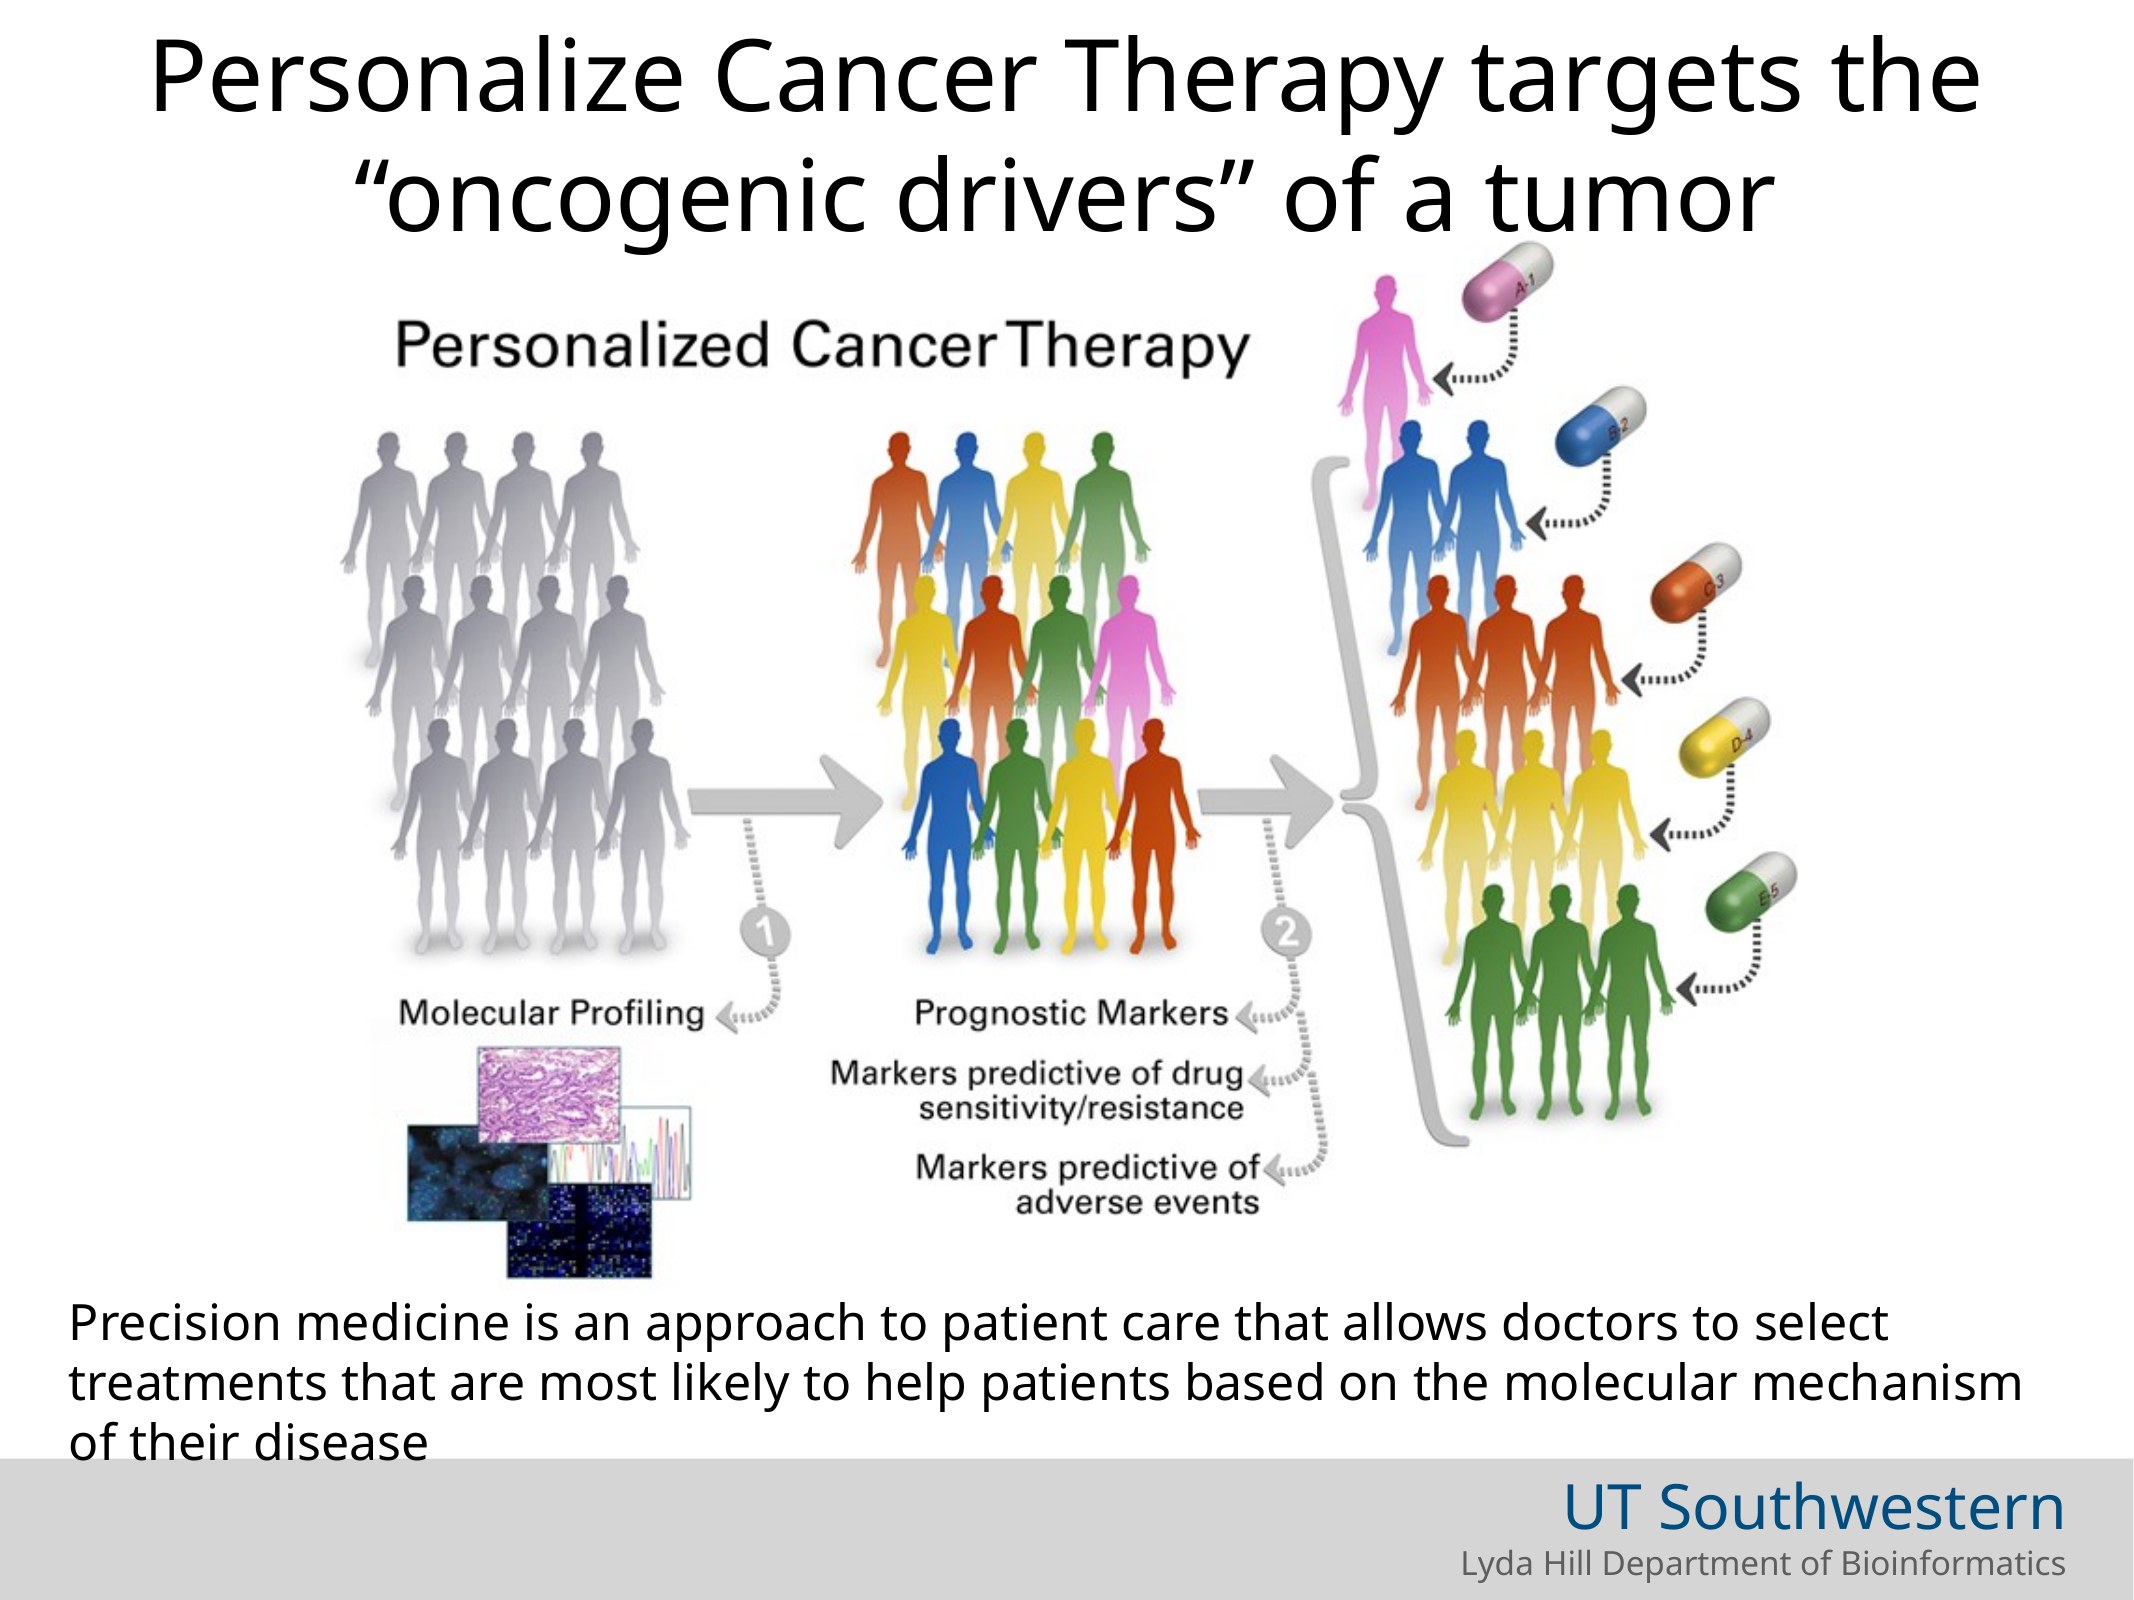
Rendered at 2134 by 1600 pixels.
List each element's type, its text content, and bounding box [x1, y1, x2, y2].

picture [320, 215, 1814, 1302]
text_box Personalize Cancer Therapy targets the “oncogenic drivers” of a tumor [60, 0, 2073, 263]
text_box Precision medicine is an approach to patient care that allows doctors to select treatments that are most likely to help patients based on the molecular mechanism of their disease [60, 1281, 2073, 1479]
